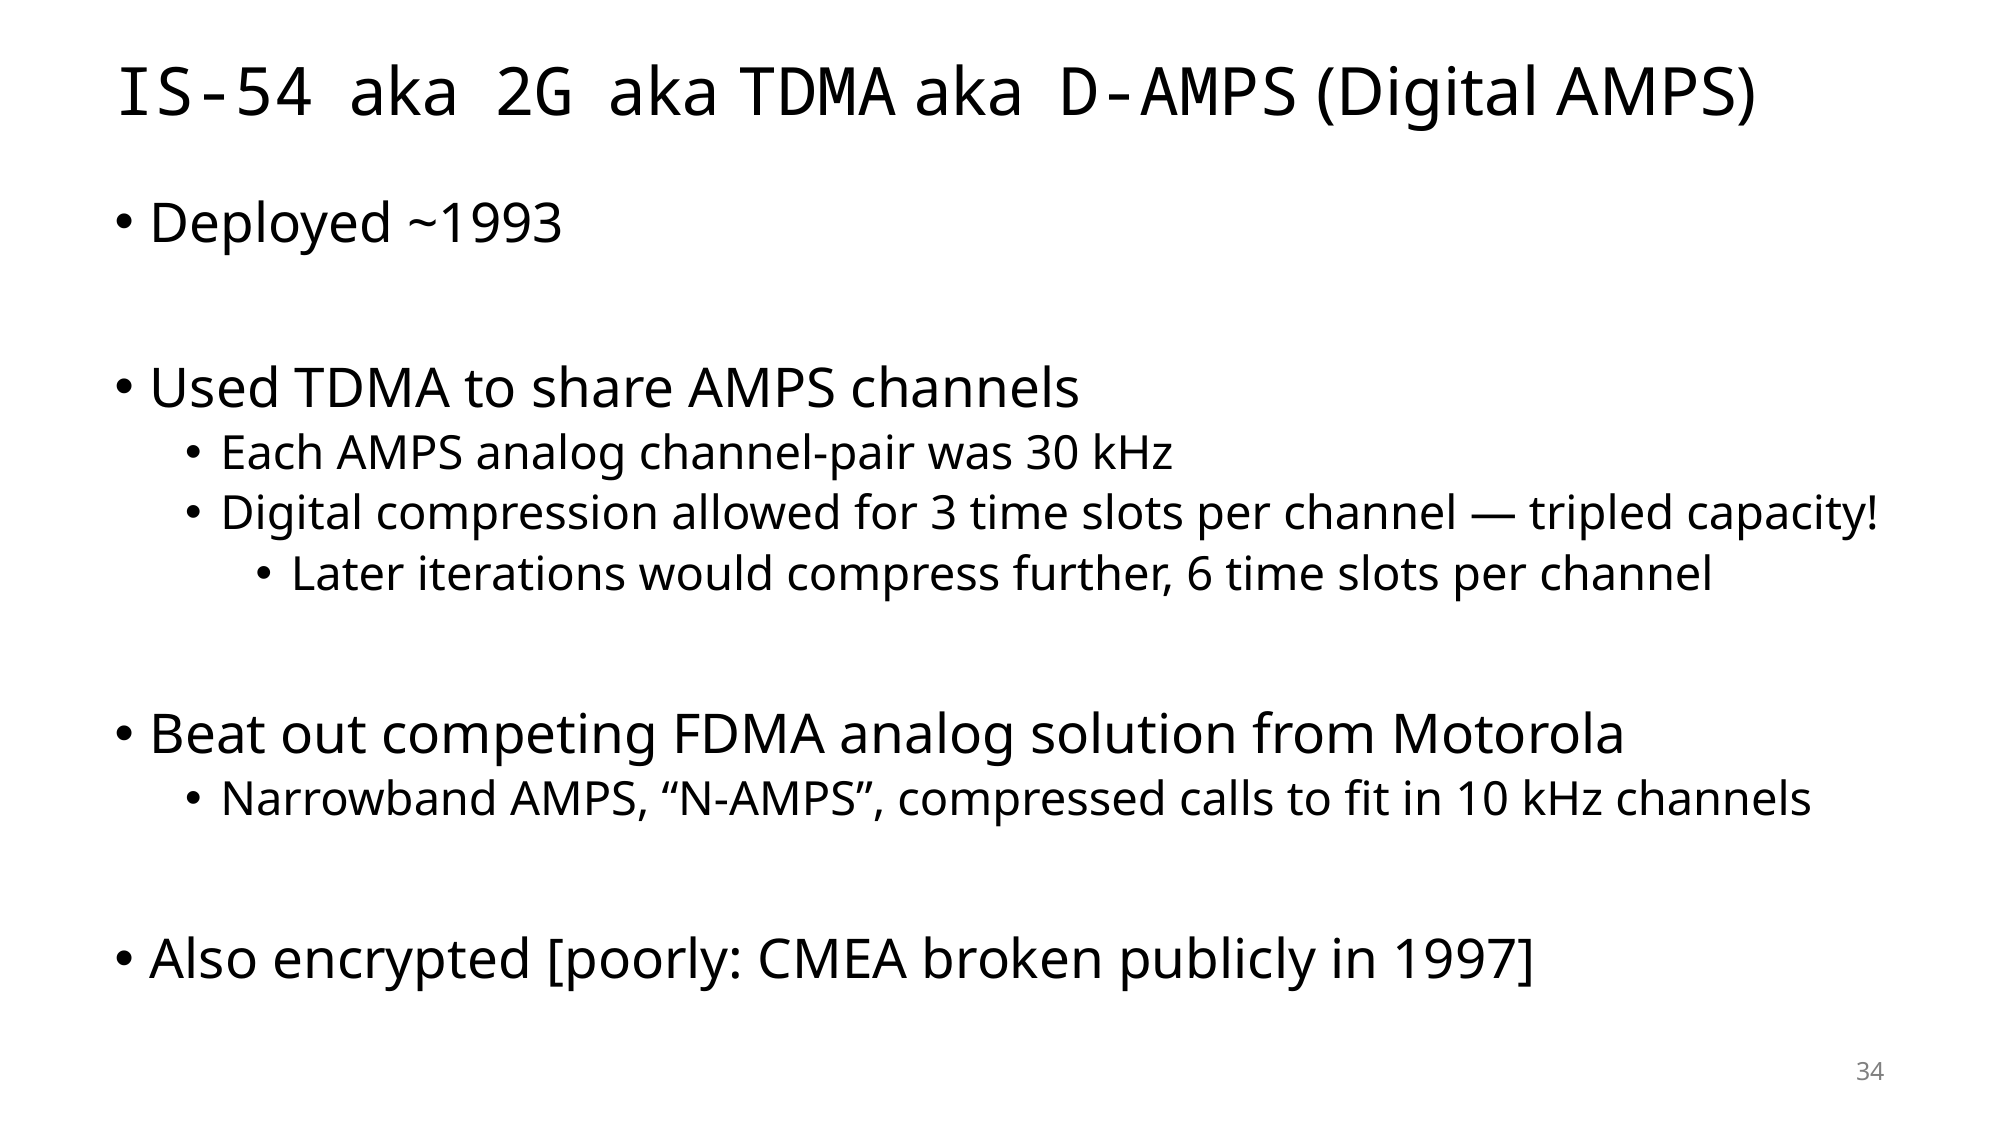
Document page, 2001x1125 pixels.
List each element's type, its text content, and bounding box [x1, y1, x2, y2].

slide_number 34 [1749, 1042, 1900, 1103]
list Deployed ~1993 Used TDMA to share AMPS channels Each AMPS analog channel-pair was 30 kHz Digital compression allowed for 3 time slots per channel — tripled capacity! Later iterations would compress further, 6 time slots per channel Beat out competing FDMA analog solution from Motorola Narrowband AMPS, “N-AMPS”, compressed calls to fit in 10 kHz channels Also encrypted [poorly: CMEA broken publicly in 1997] [99, 187, 1900, 1013]
title IS-54 aka 2G aka TDMA aka D-AMPS (Digital AMPS) [99, 37, 1900, 150]
